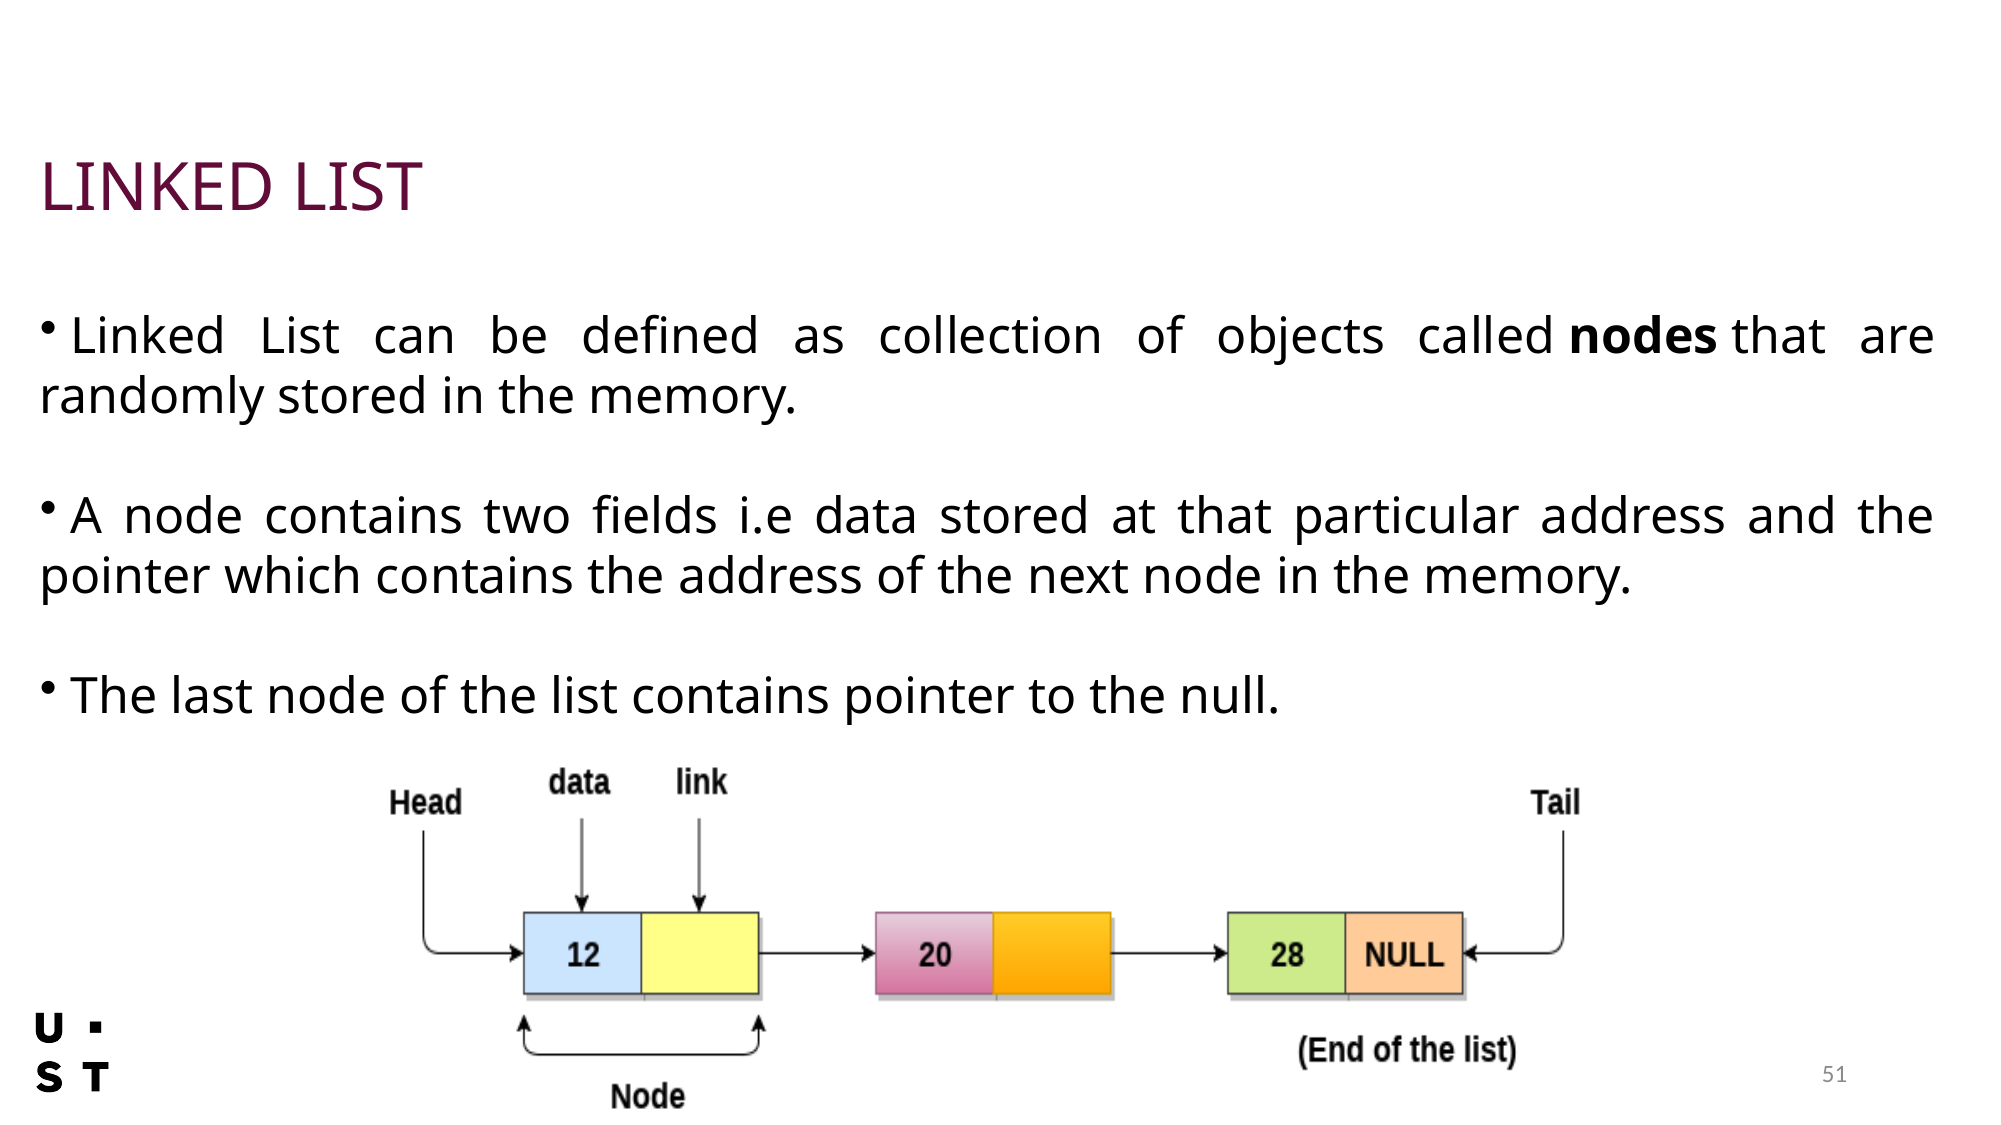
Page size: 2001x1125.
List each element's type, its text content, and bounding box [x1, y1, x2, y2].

text_box LINKED LIST Linked List can be defined as collection of objects called nodes that are randomly stored in the memory. A node contains two fields i.e data stored at that particular address and the pointer which contains the address of the next node in the memory. The last node of the list contains pointer to the null. [24, 136, 1951, 731]
slide_number 51 [1613, 1042, 1863, 1103]
picture [24, 1001, 120, 1104]
picture [386, 756, 1613, 1117]
